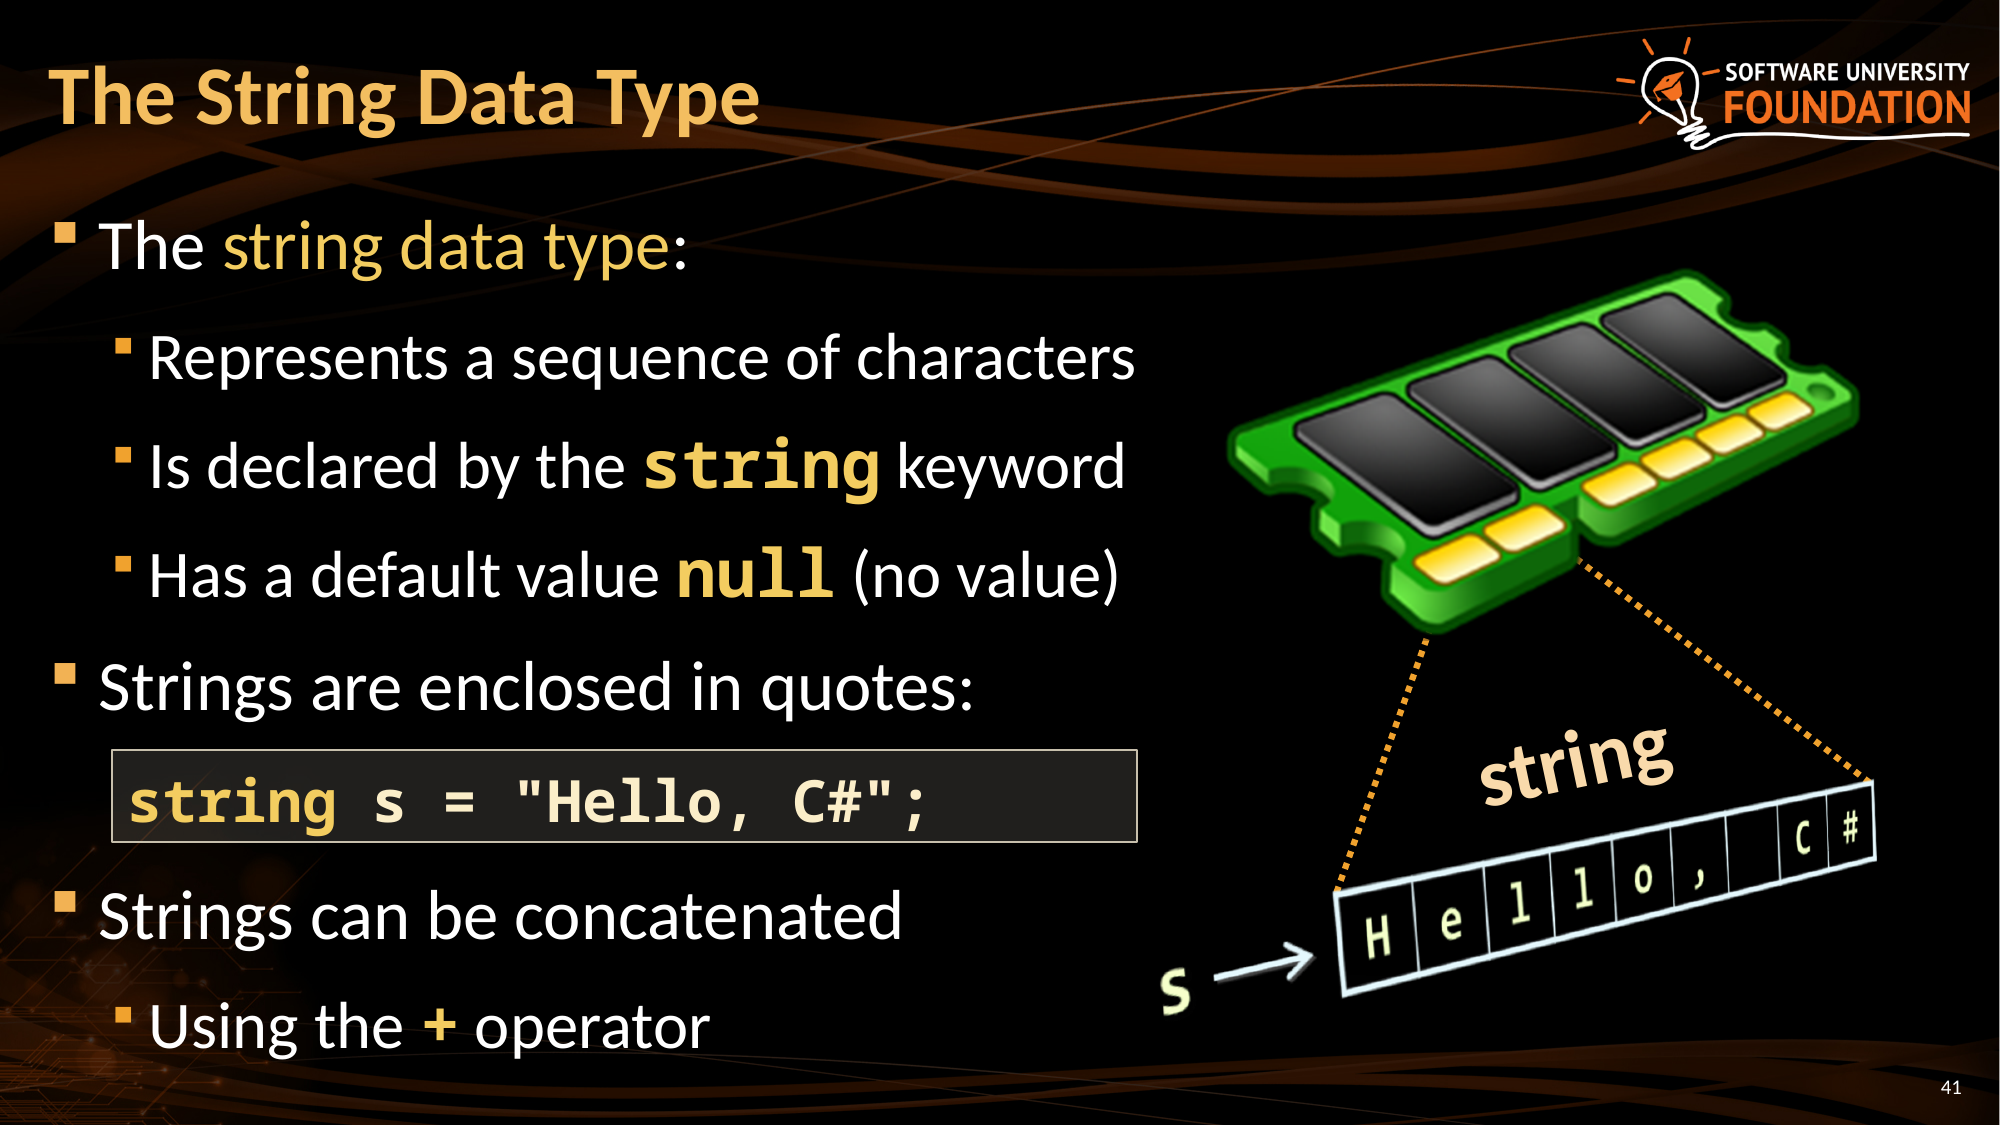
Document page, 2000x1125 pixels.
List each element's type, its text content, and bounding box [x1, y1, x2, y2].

list The string data type: Represents a sequence of characters Is declared by the string keyword Has a default value null (no value) Strings are enclosed in quotes: Strings can be concatenated Using the + operator [31, 188, 1968, 1103]
picture [0, 0, 2000, 1125]
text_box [1149, 262, 1882, 1027]
title The String Data Type [30, 6, 1602, 189]
text_box string s = "Hello, C#"; [112, 750, 1138, 842]
